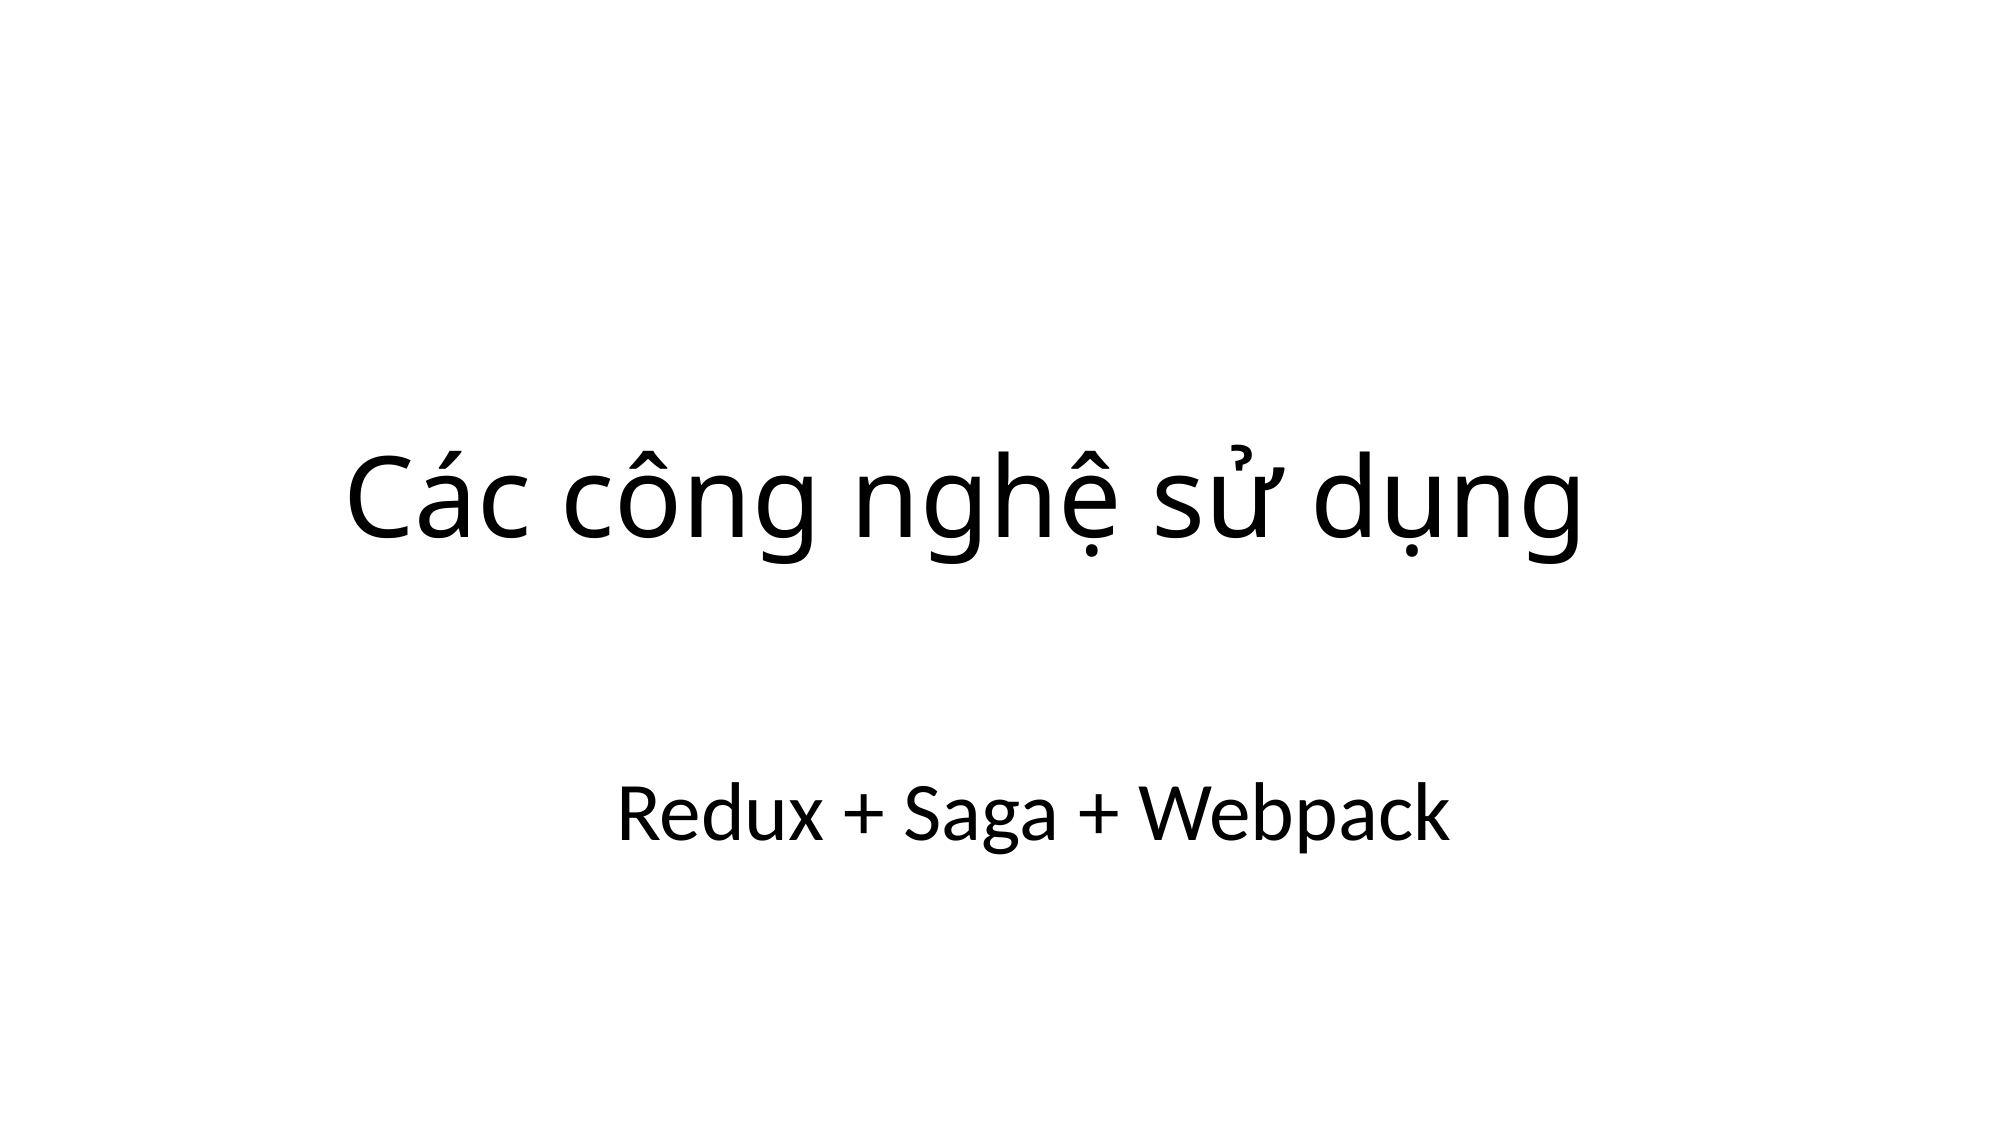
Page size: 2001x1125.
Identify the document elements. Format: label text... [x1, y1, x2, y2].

text_box Các công nghệ sử dụng [328, 418, 1604, 568]
text_box Redux + Saga + Webpack [439, 749, 1629, 864]
